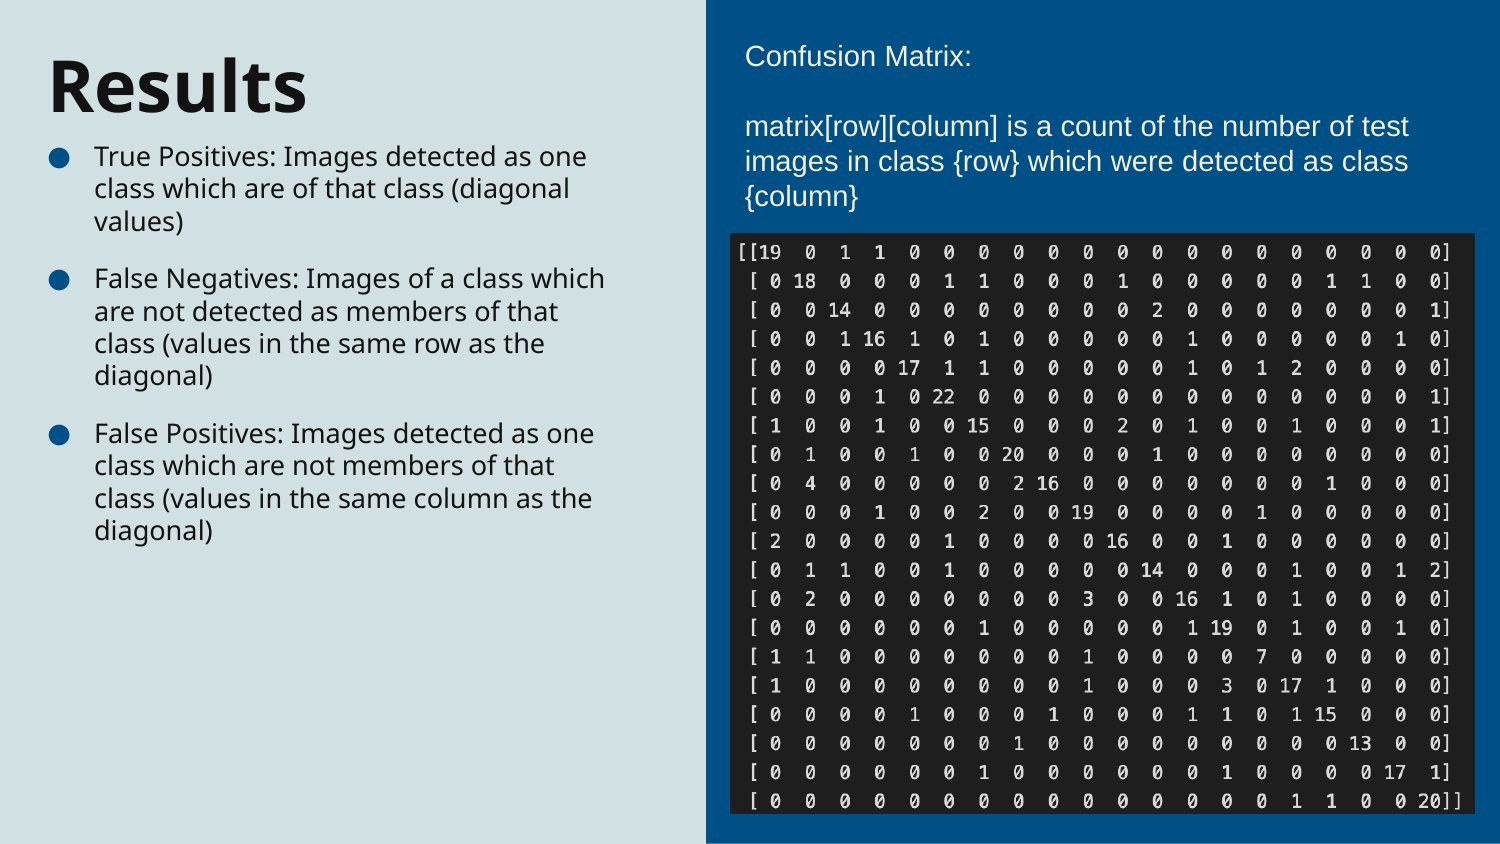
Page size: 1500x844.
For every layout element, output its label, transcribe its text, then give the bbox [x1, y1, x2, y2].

list True Positives: Images detected as one class which are of that class (diagonal values) False Negatives: Images of a class which are not detected as members of that class (values in the same row as the diagonal) False Positives: Images detected as one class which are not members of that class (values in the same column as the diagonal) [32, 123, 626, 814]
title Results [32, 0, 550, 123]
picture [729, 233, 1476, 814]
text_box Confusion Matrix: matrix[row][column] is a count of the number of test images in class {row} which were detected as class {column} [730, 30, 1468, 220]
